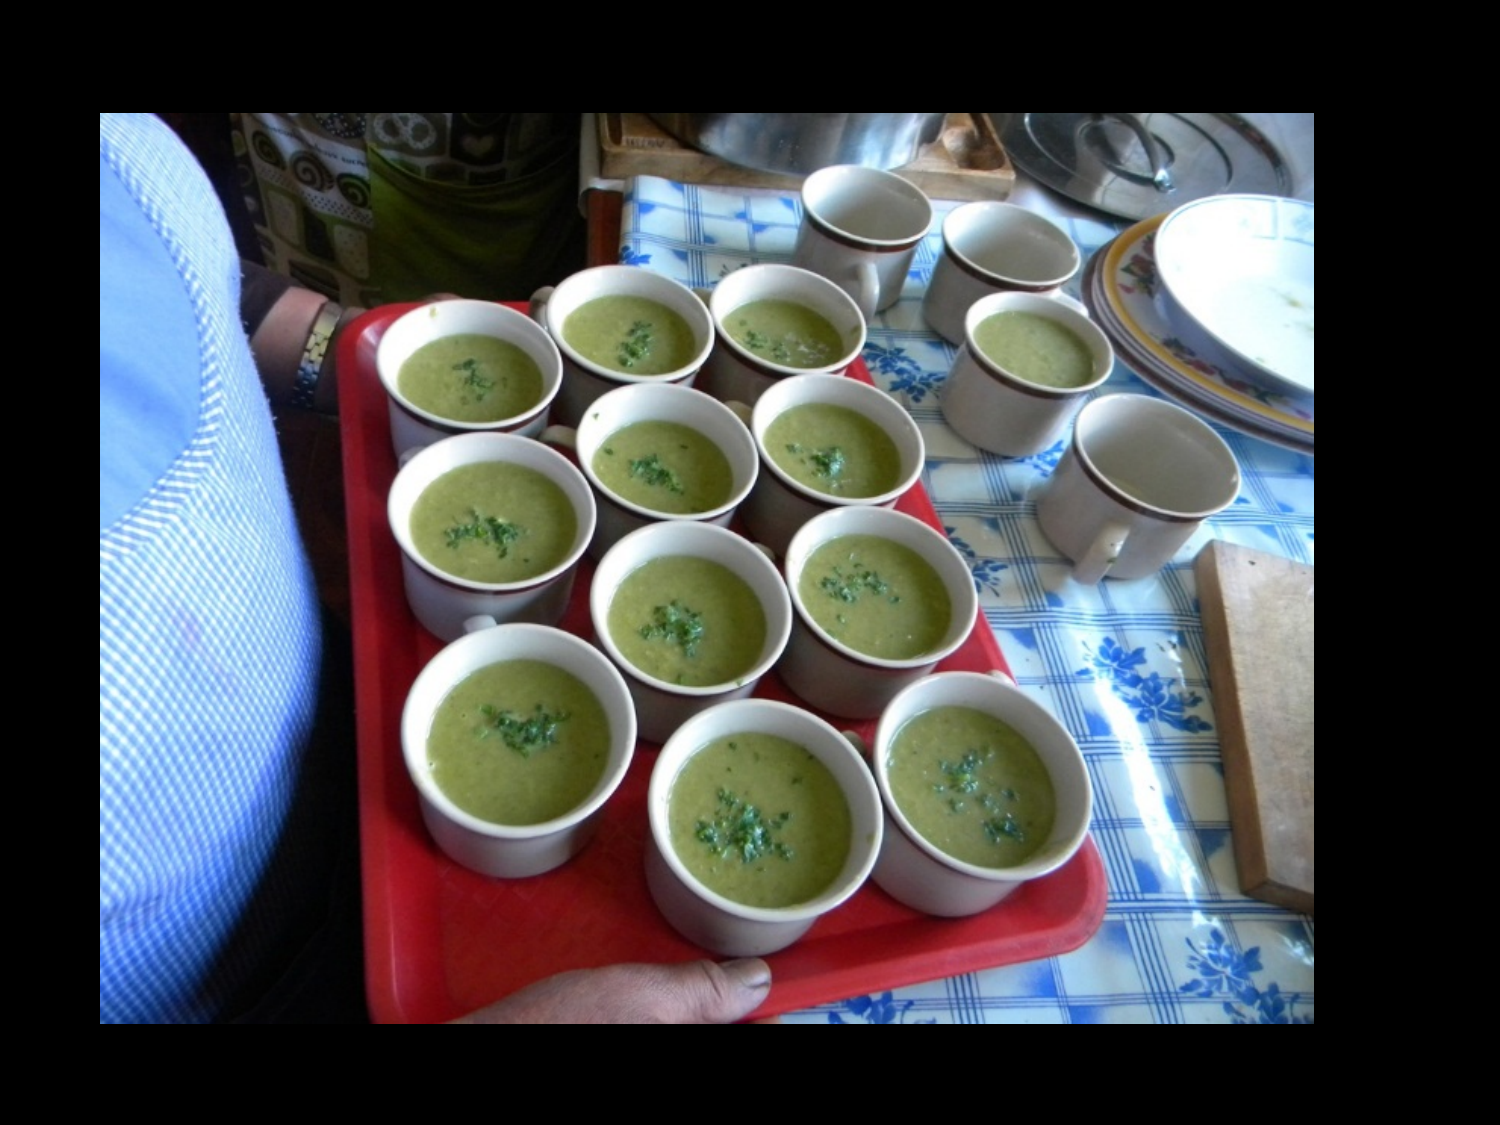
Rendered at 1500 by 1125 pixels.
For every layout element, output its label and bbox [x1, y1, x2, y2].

list [100, 113, 1314, 1024]
